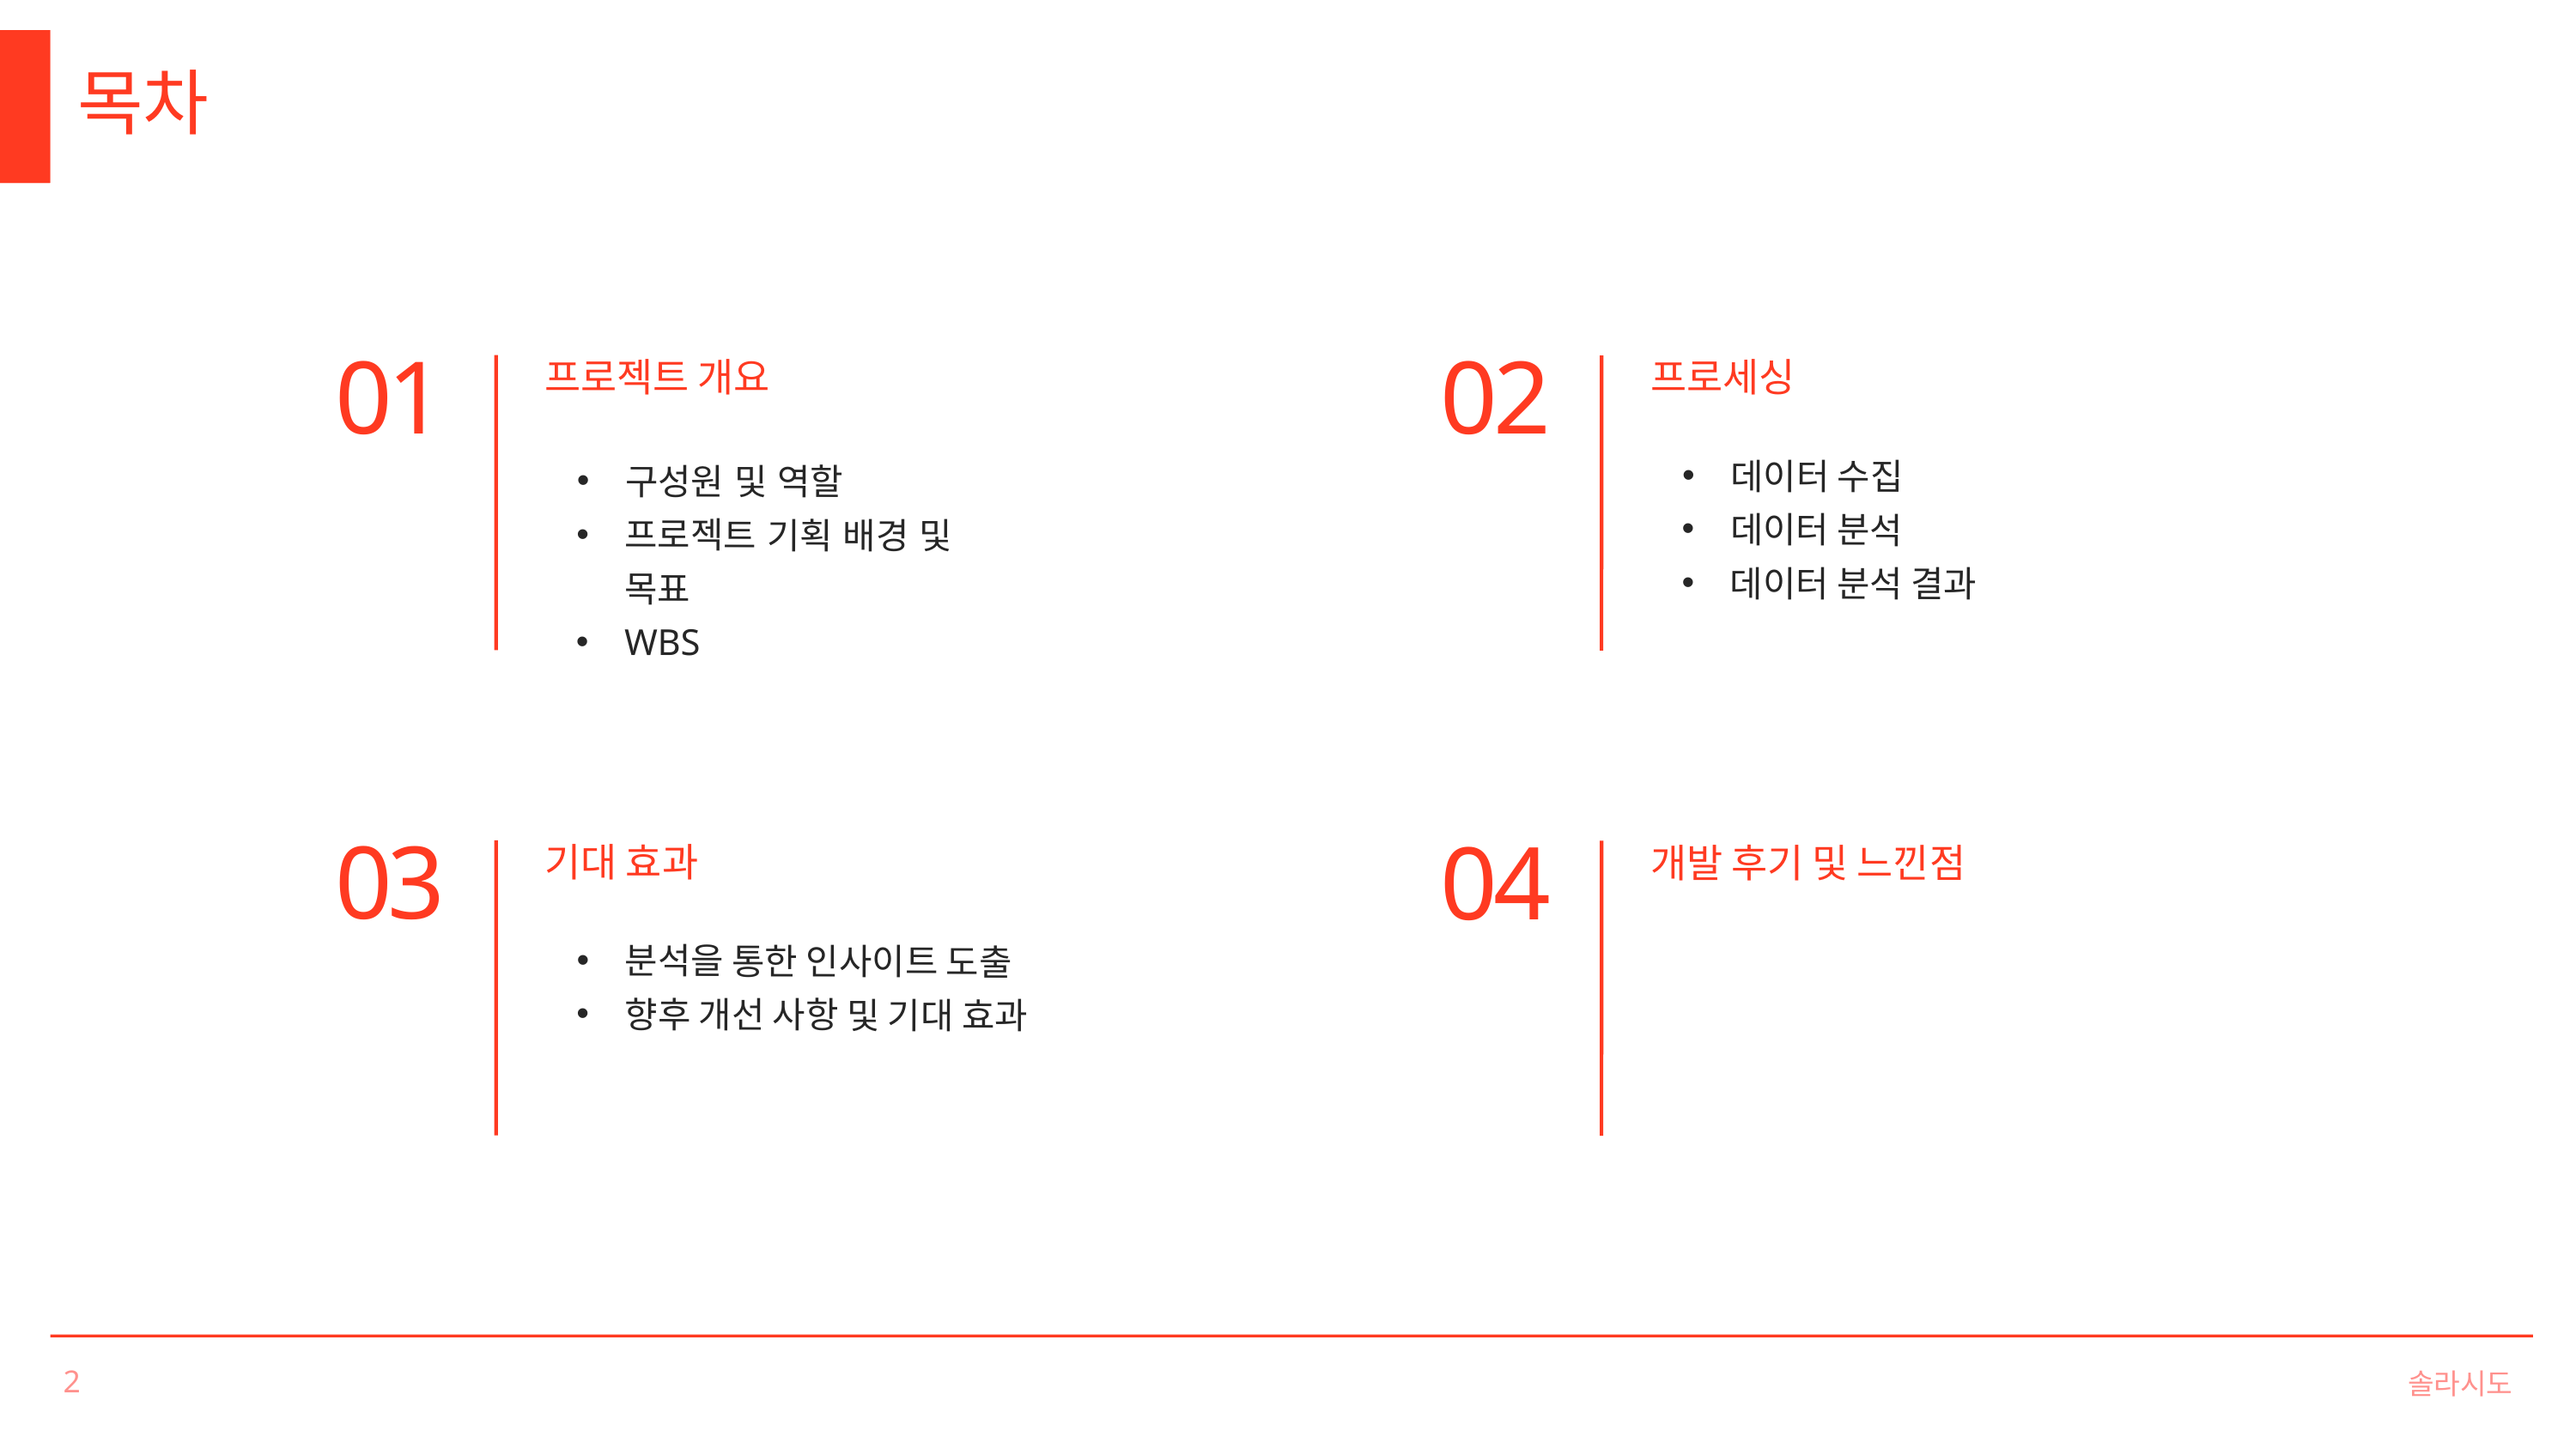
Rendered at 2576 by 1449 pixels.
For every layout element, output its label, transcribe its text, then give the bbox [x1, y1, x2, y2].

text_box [1427, 831, 2112, 1137]
slide_number 2 [50, 1357, 351, 1410]
text_box 목차 [77, 75, 2364, 144]
text_box [0, 30, 51, 184]
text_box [321, 345, 1030, 651]
footer 솔라시도 [2117, 1357, 2526, 1410]
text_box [321, 830, 1042, 1136]
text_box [1427, 345, 2112, 652]
